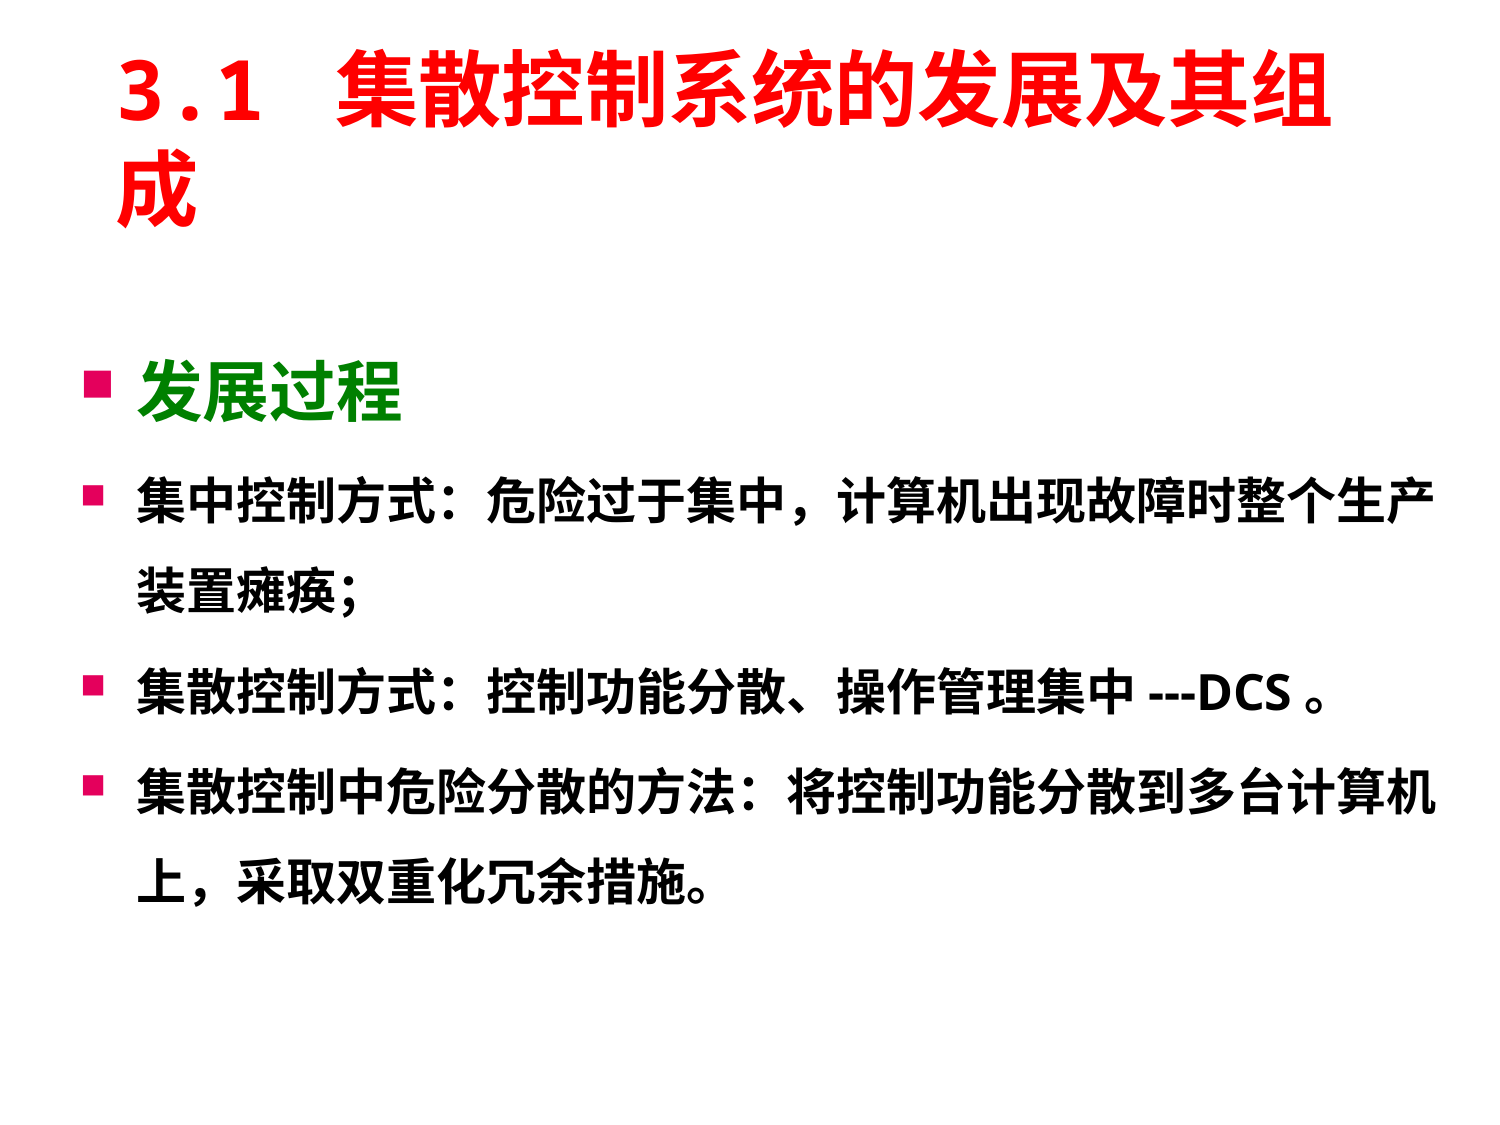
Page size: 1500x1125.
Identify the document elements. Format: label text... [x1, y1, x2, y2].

list 发展过程 集中控制方式：危险过于集中，计算机出现故障时整个生产装置瘫痪； 集散控制方式：控制功能分散、操作管理集中---DCS。 集散控制中危险分散的方法：将控制功能分散到多台计算机上，采取双重化冗余措施。 [64, 302, 1478, 978]
title 3.1 集散控制系统的发展及其组成 [100, 42, 1412, 232]
